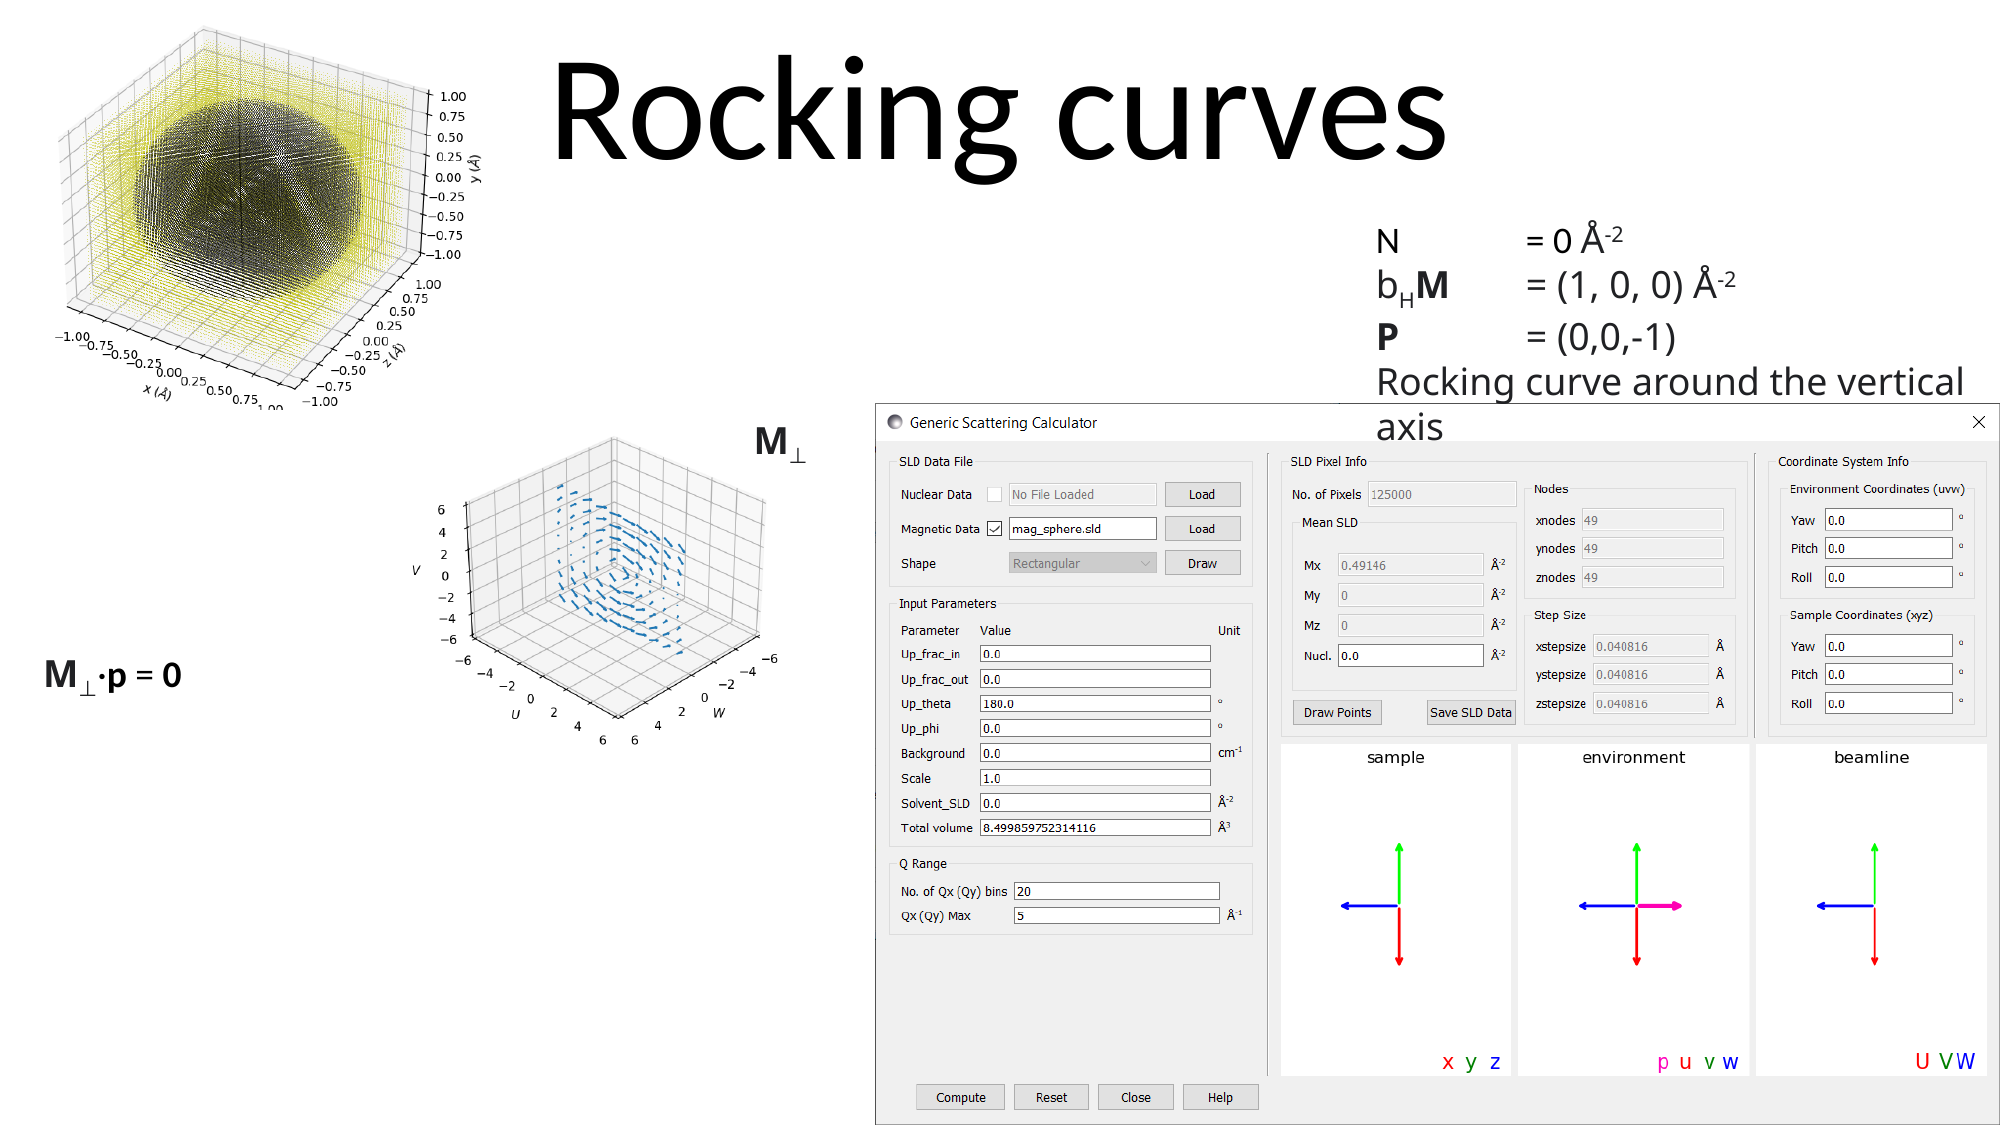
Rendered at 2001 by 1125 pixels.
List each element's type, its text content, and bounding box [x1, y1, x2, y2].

picture [875, 403, 2000, 1125]
text_box M⊥ [738, 409, 863, 476]
picture [0, 0, 482, 410]
text_box Rocking curves [482, 2, 2000, 197]
text_box N = 0 Å-2 bHM = (1, 0, 0) Å-2 P = (0,0,-1) Rocking curve around the vertical axis [1361, 209, 1993, 403]
picture [411, 433, 782, 747]
text_box M⊥·p = 0 [28, 642, 237, 709]
